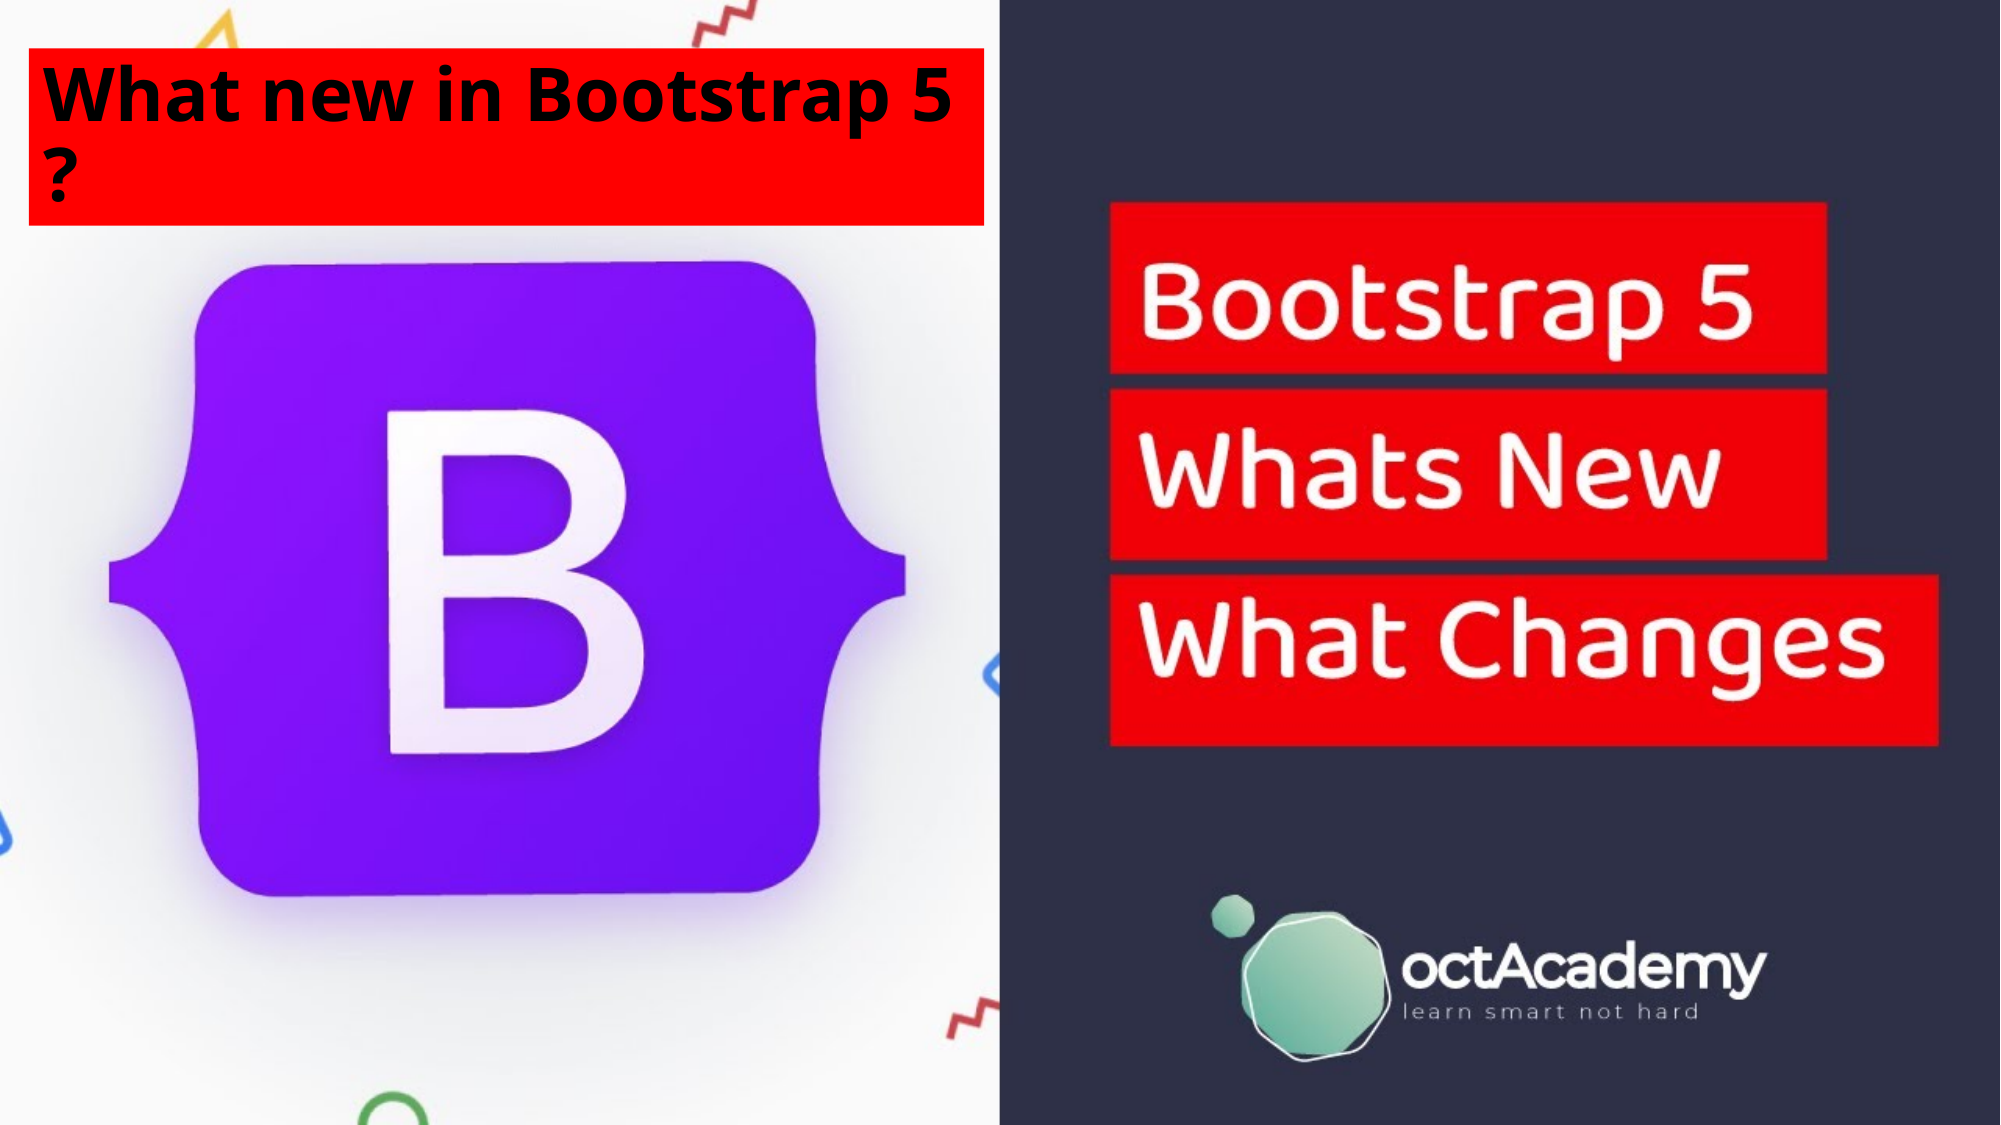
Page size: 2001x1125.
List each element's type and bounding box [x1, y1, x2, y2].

list [0, 0, 2000, 1125]
